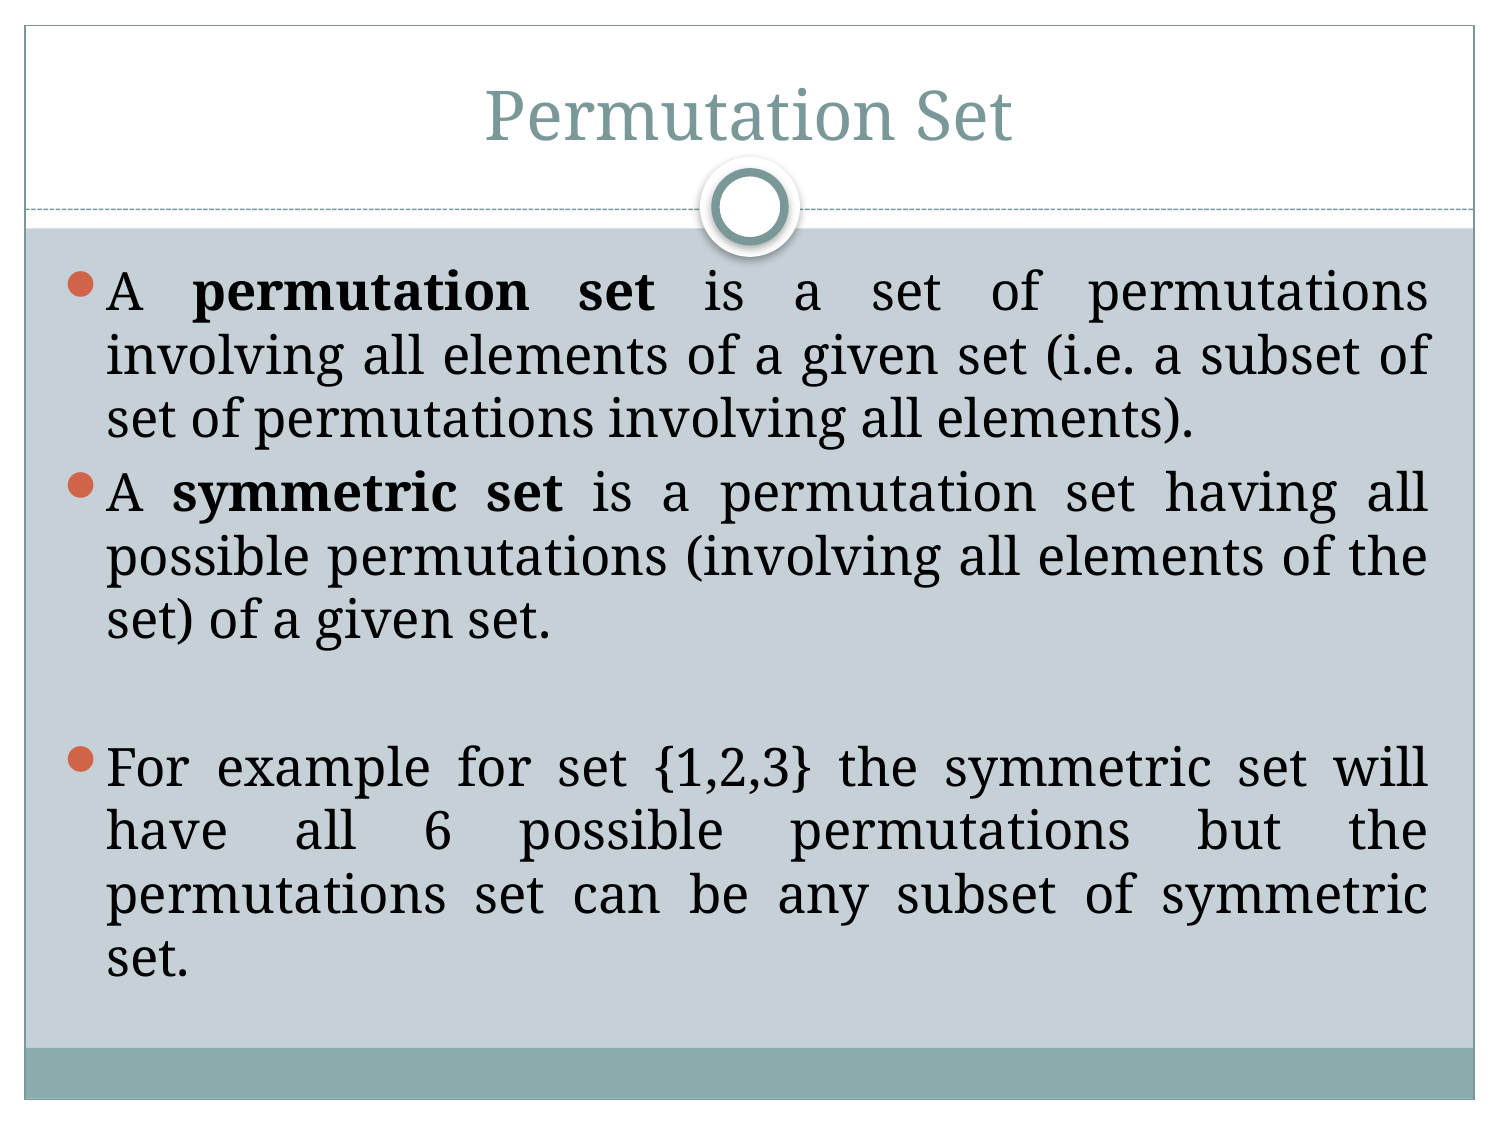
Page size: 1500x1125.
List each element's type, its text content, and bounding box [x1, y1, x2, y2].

list A permutation set is a set of permutations involving all elements of a given set (i.e. a subset of set of permutations involving all elements). A symmetric set is a permutation set having all possible permutations (involving all elements of the set) of a given set. For example for set {1,2,3} the symmetric set will have all 6 possible permutations but the permutations set can be any subset of symmetric set. [49, 250, 1445, 1001]
title Permutation Set [49, 37, 1450, 162]
